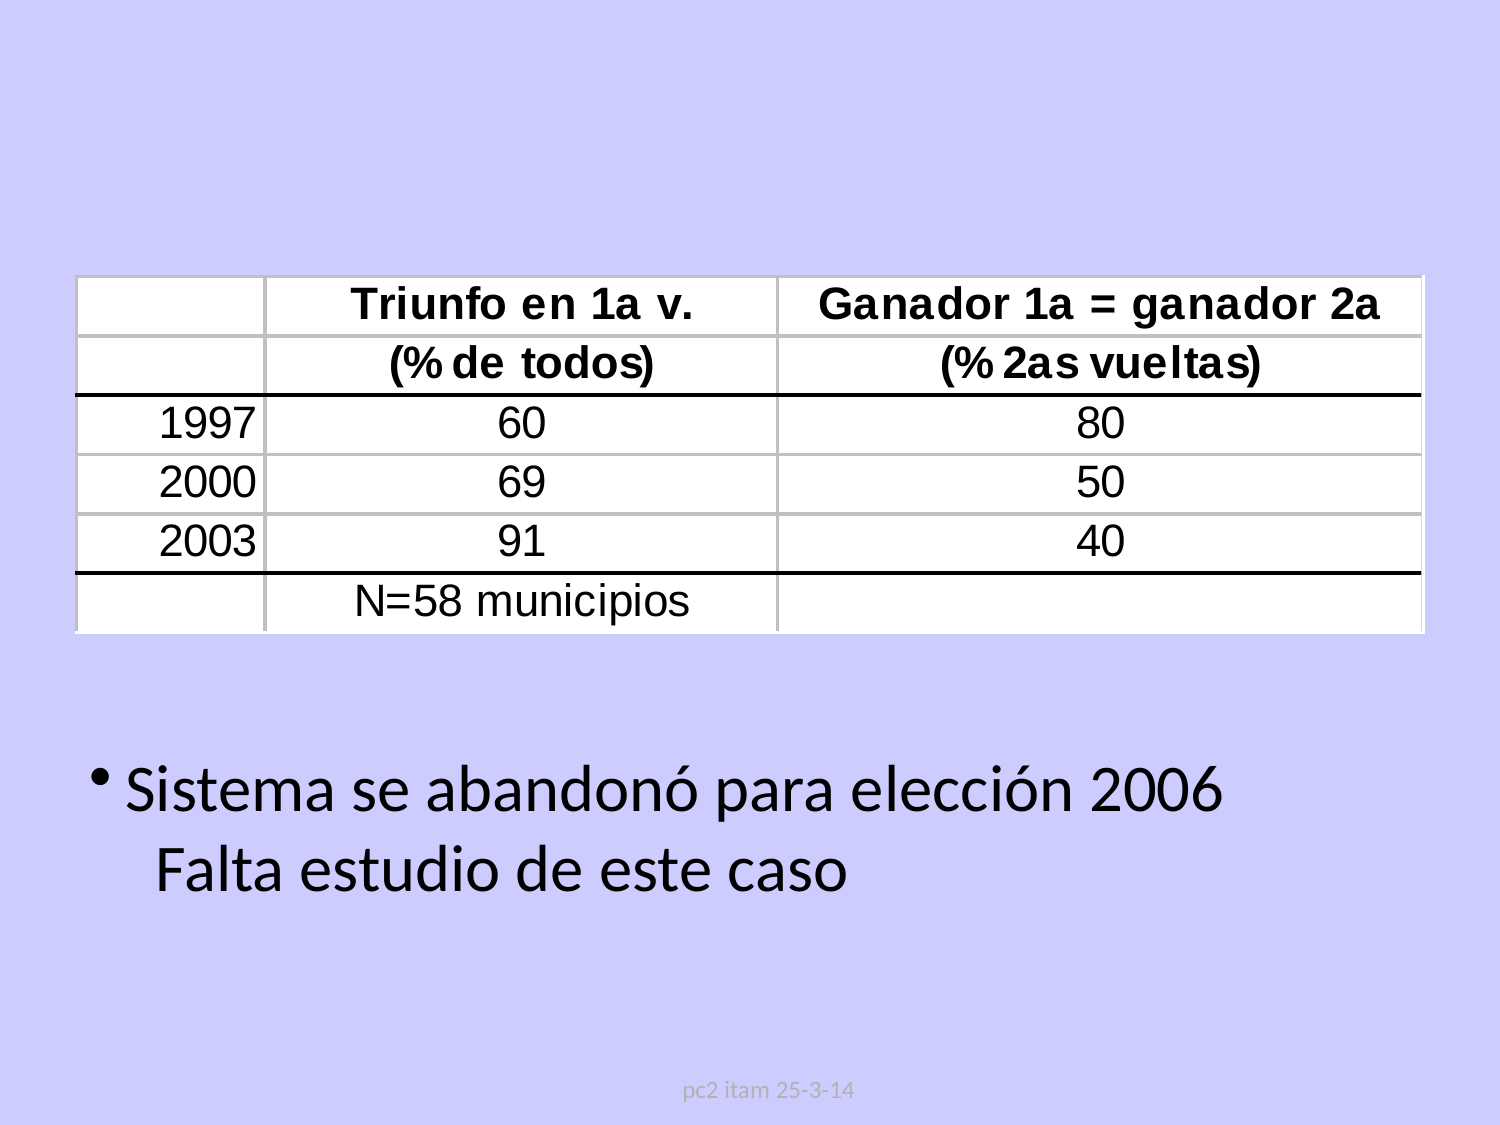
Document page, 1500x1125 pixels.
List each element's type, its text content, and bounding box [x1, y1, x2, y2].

text_box Sistema se abandonó para elección 2006 Falta estudio de este caso [74, 737, 1438, 913]
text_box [74, 274, 1426, 635]
